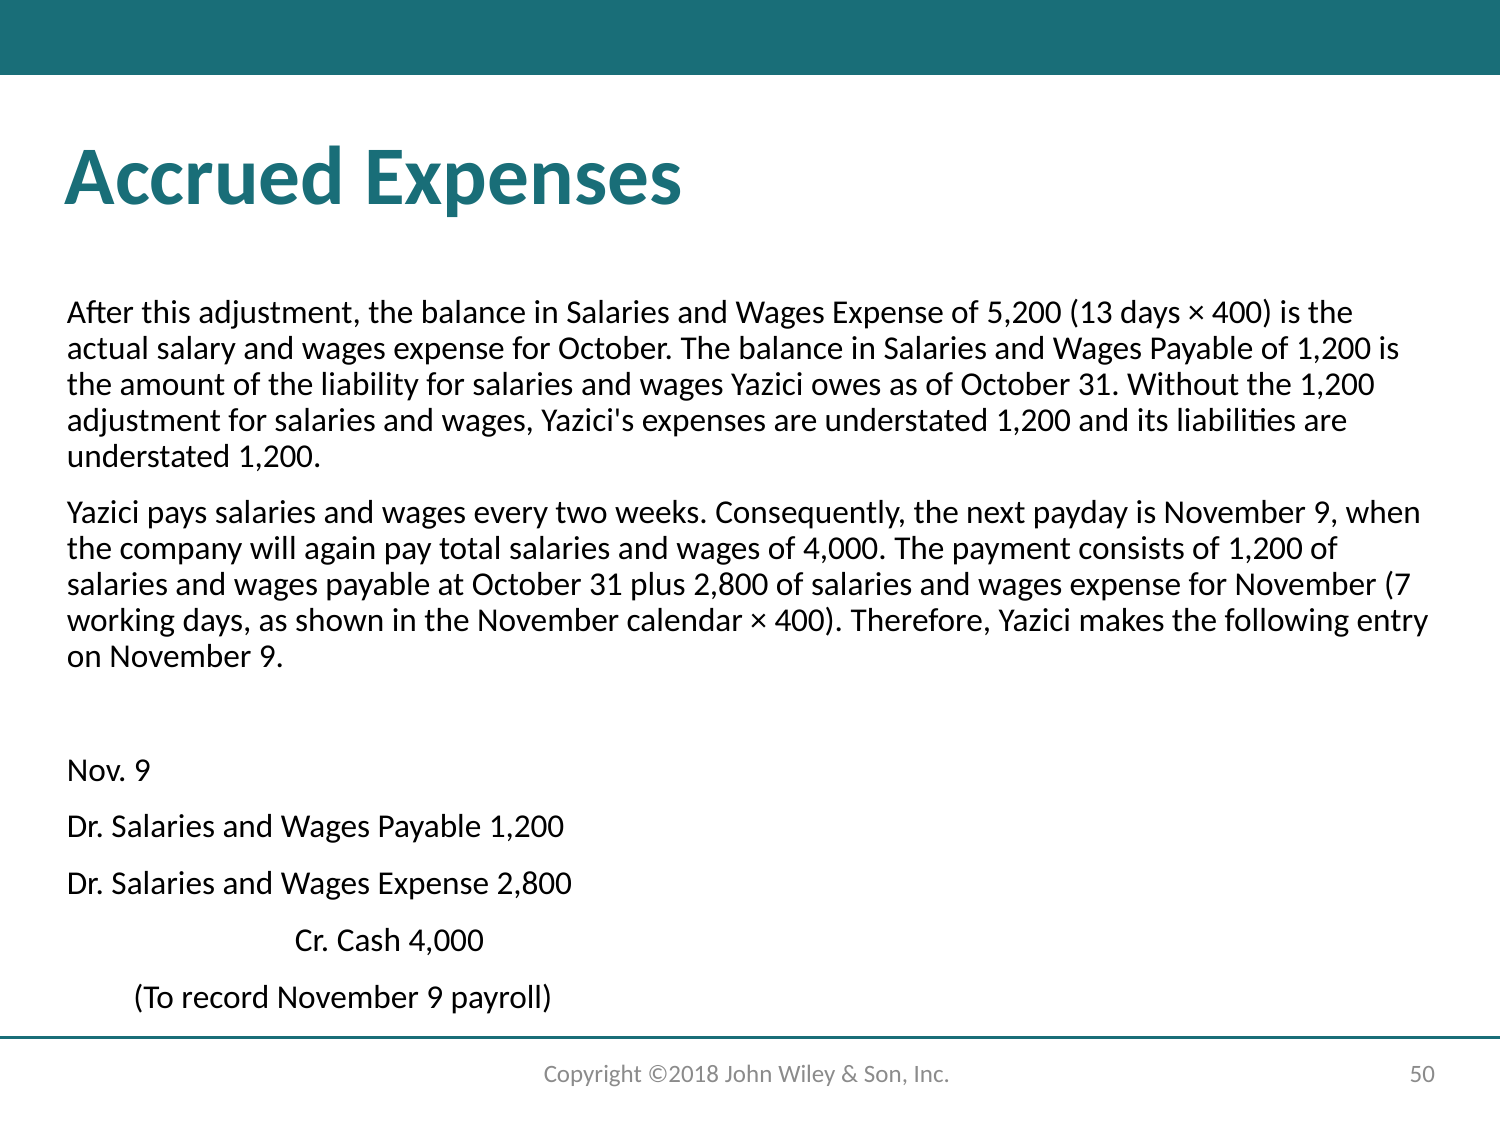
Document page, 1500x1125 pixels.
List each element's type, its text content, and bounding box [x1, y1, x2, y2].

footer Copyright ©2018 John Wiley & Son, Inc. [496, 1042, 1004, 1103]
slide_number 50 [1059, 1042, 1450, 1103]
list Accrued Expenses [50, 125, 1450, 288]
list After this adjustment, the balance in Salaries and Wages Expense of 5,200 (13 days × 400) is the actual salary and wages expense for October. The balance in Salaries and Wages Payable of 1,200 is the amount of the liability for salaries and wages Yazici owes as of October 31. Without the 1,200 adjustment for salaries and wages, Yazici's expenses are understated 1,200 and its liabilities are understated 1,200. Yazici pays salaries and wages every two weeks. Consequently, the next payday is November 9, when the company will again pay total salaries and wages of 4,000. The payment consists of 1,200 of salaries and wages payable at October 31 plus 2,800 of salaries and wages expense for November (7 working days, as shown in the November calendar × 400). Therefore, Yazici makes the following entry on November 9. Nov. 9 Dr. Salaries and Wages Payable 1,200 Dr. Salaries and Wages Expense 2,800 Cr. Cash 4,000 (To record November 9 payroll) [50, 288, 1450, 1013]
